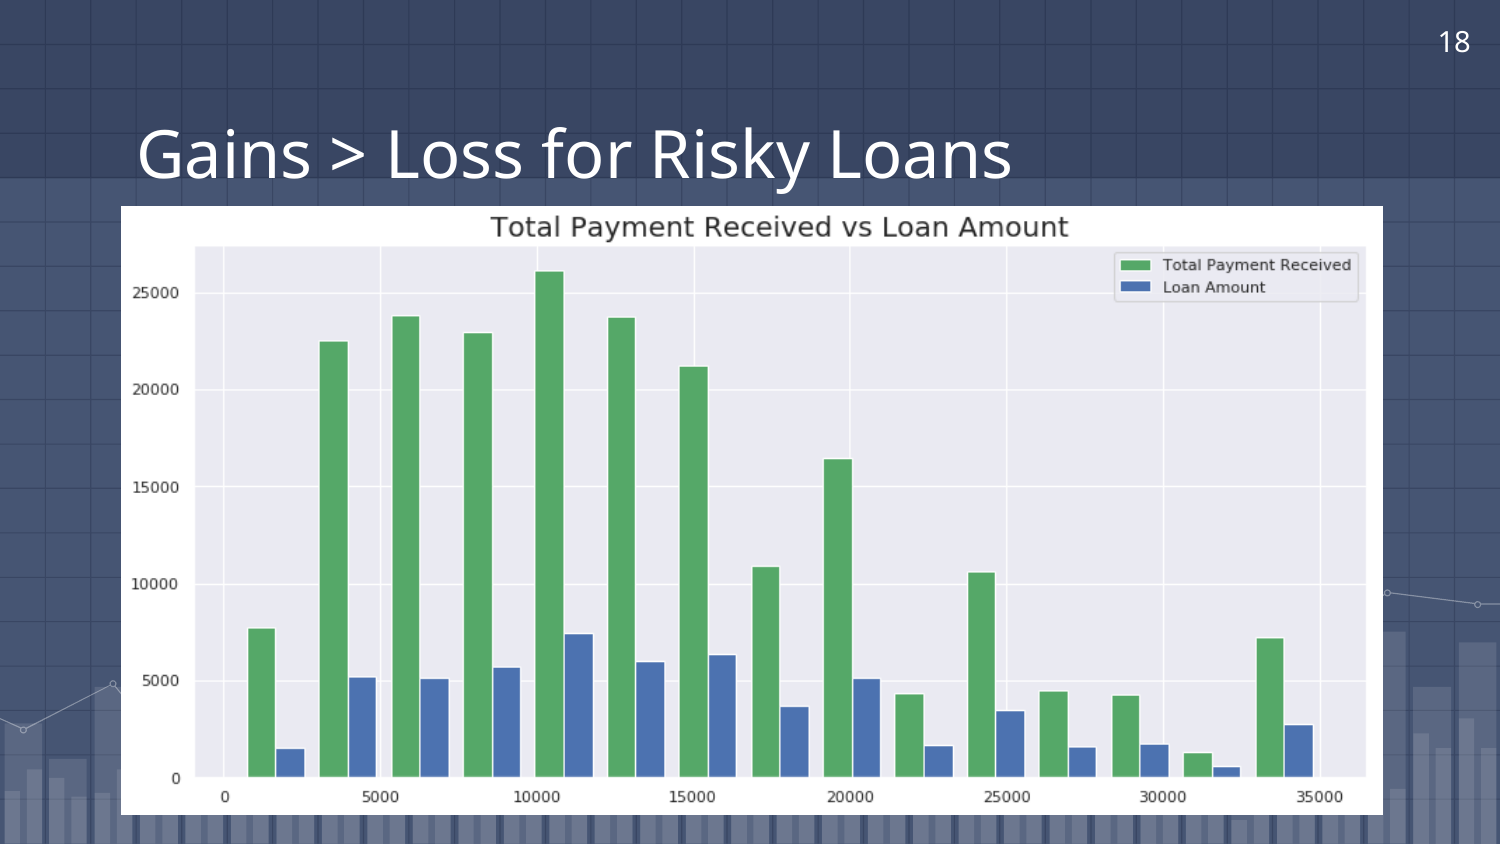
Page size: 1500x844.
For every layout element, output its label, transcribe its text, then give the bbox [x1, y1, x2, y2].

picture [121, 206, 1383, 815]
slide_number 18 [1408, 0, 1500, 88]
title Gains > Loss for Risky Loans [121, 65, 1383, 205]
